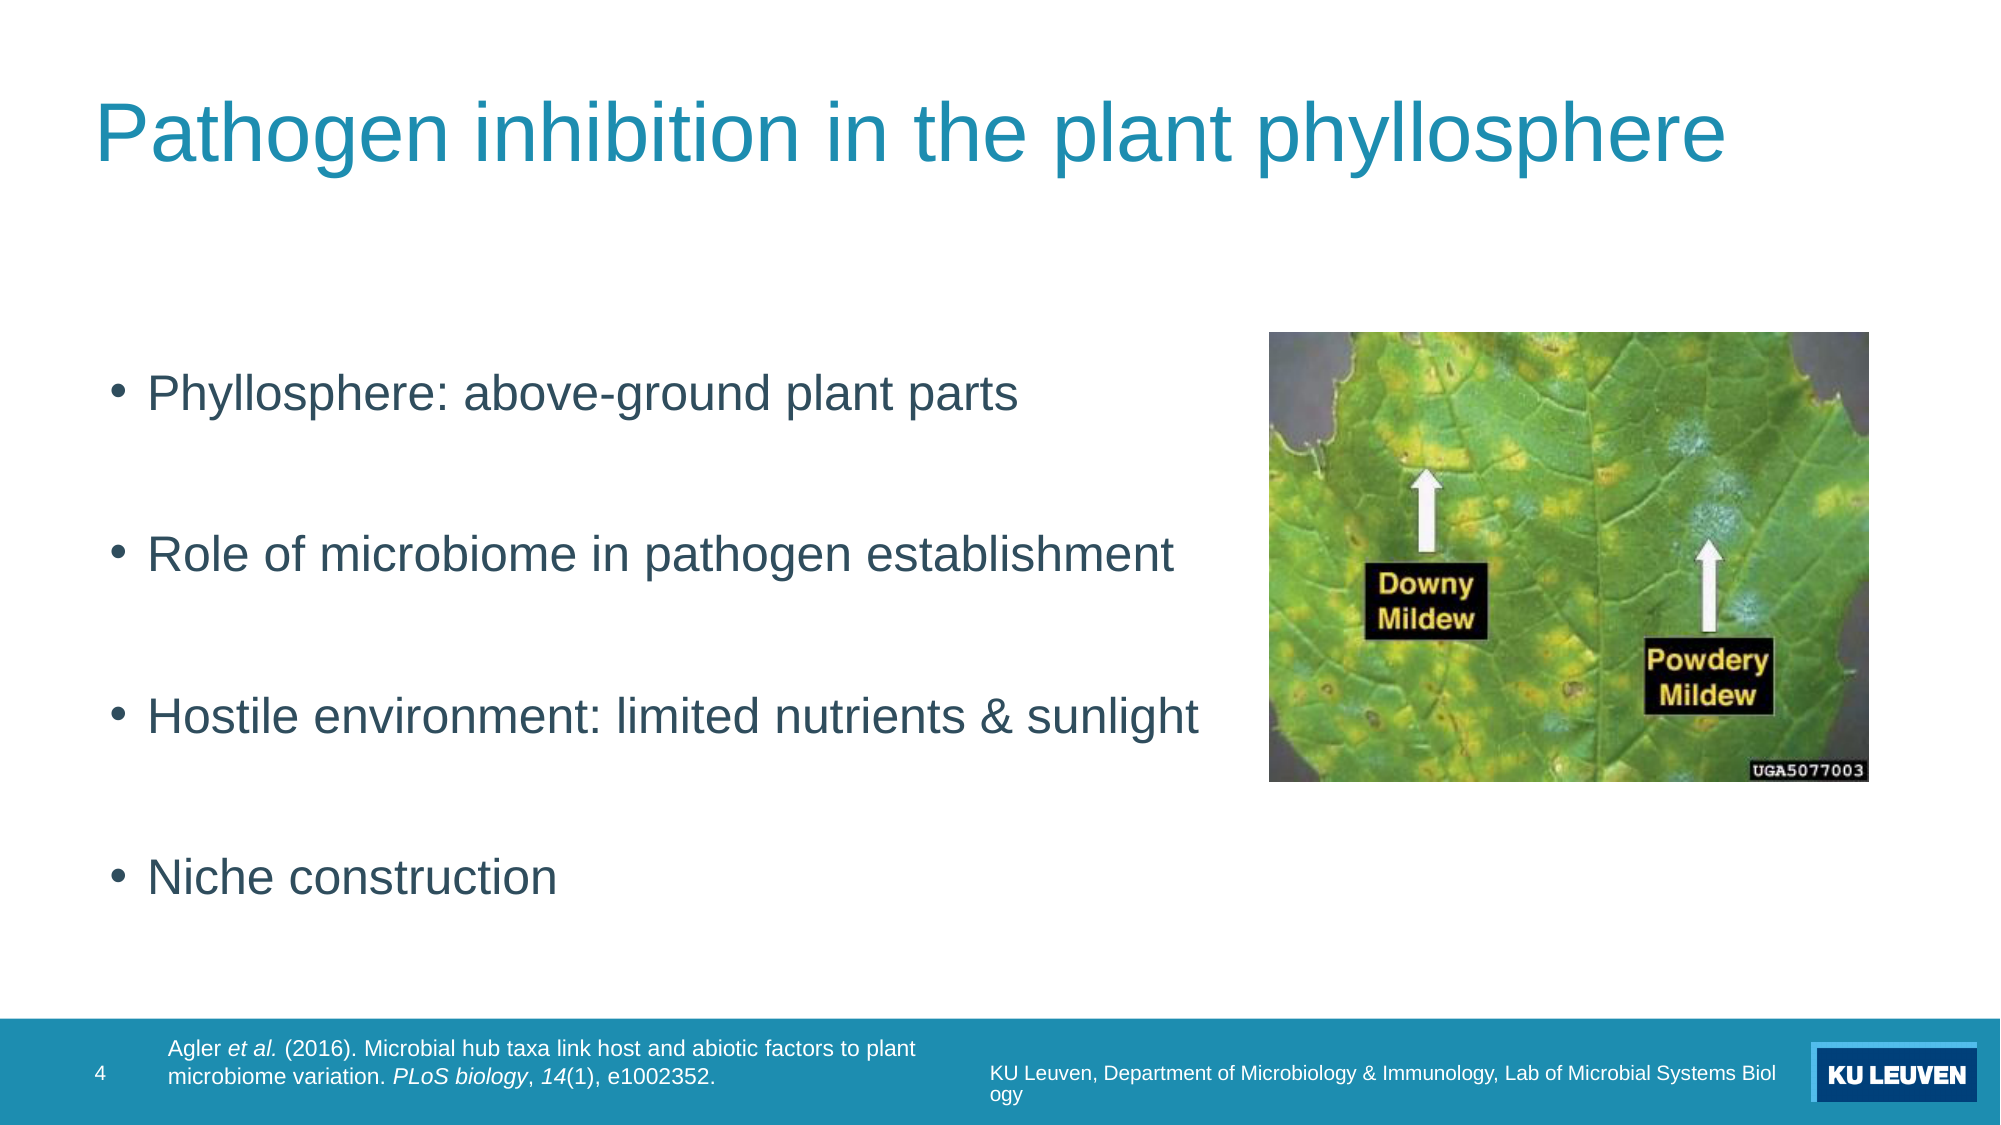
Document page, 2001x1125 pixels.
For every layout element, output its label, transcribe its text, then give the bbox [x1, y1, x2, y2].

title Pathogen inhibition in the plant phyllosphere [94, 33, 1906, 223]
slide_number 4 [94, 1018, 201, 1125]
picture [1811, 1042, 1977, 1102]
picture [1268, 331, 1869, 782]
footer KU Leuven, Department of Microbiology & Immunology, Lab of Microbial Systems Biology [989, 1018, 1809, 1125]
text_box Agler et al. (2016). Microbial hub taxa link host and abiotic factors to plant microbiome variation. PLoS biology, 14(1), e1002352. [153, 1026, 977, 1097]
list Phyllosphere: above-ground plant parts Role of microbiome in pathogen establishment Hostile environment: limited nutrients & sunlight Niche construction [94, 271, 1906, 1004]
